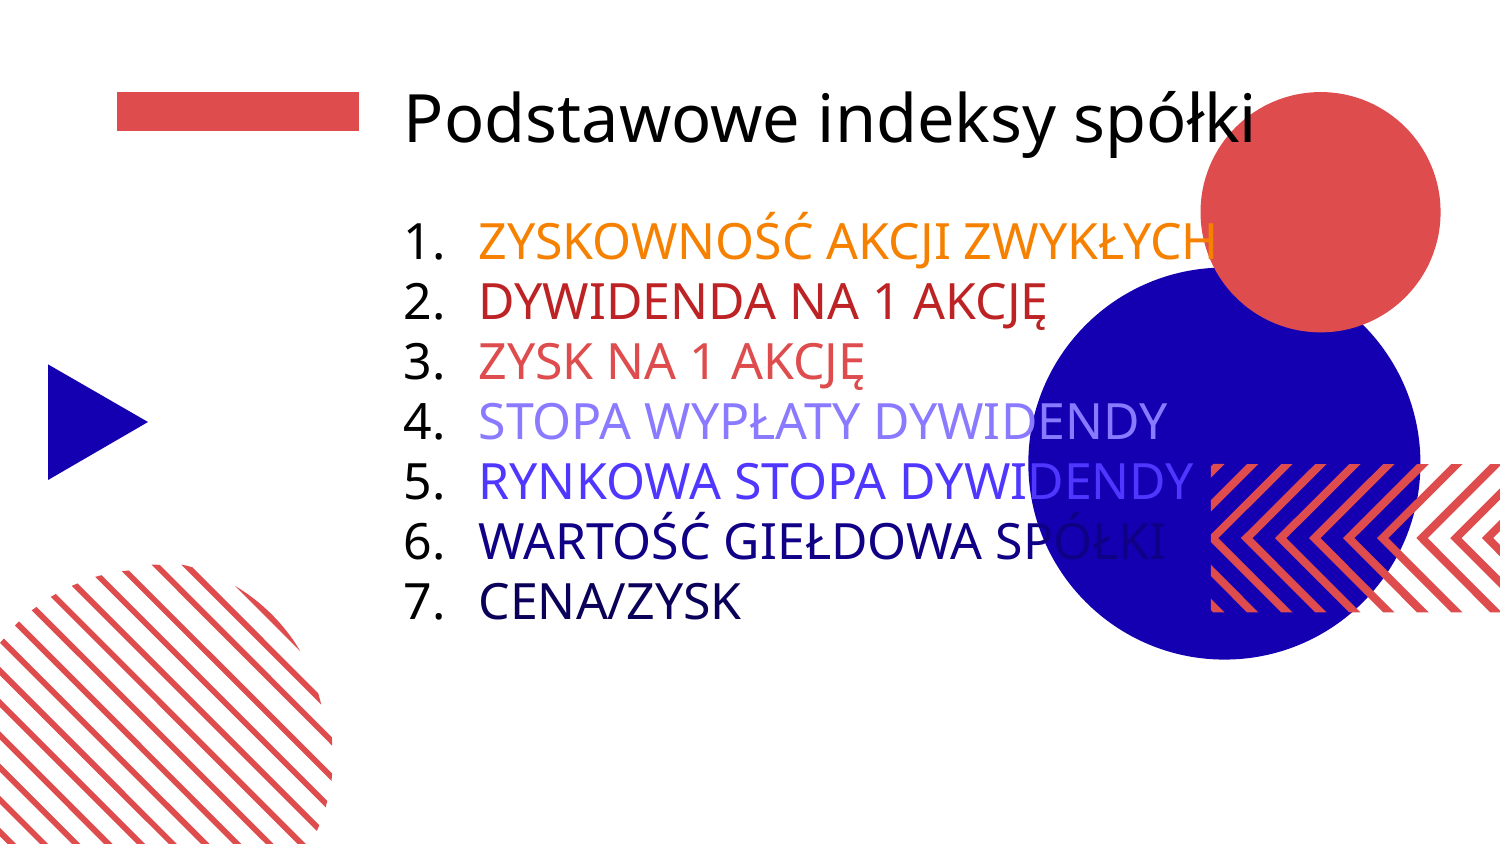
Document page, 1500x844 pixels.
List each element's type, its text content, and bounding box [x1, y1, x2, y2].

text_box ZYSKOWNOŚĆ AKCJI ZWYKŁYCH DYWIDENDA NA 1 AKCJĘ ZYSK NA 1 AKCJĘ STOPA WYPŁATY DYWIDENDY RYNKOWA STOPA DYWIDENDY WARTOŚĆ GIEŁDOWA SPÓŁKI CENA/ZYSK [388, 202, 1371, 637]
title Podstawowe indeksy spółki [389, 60, 1500, 155]
